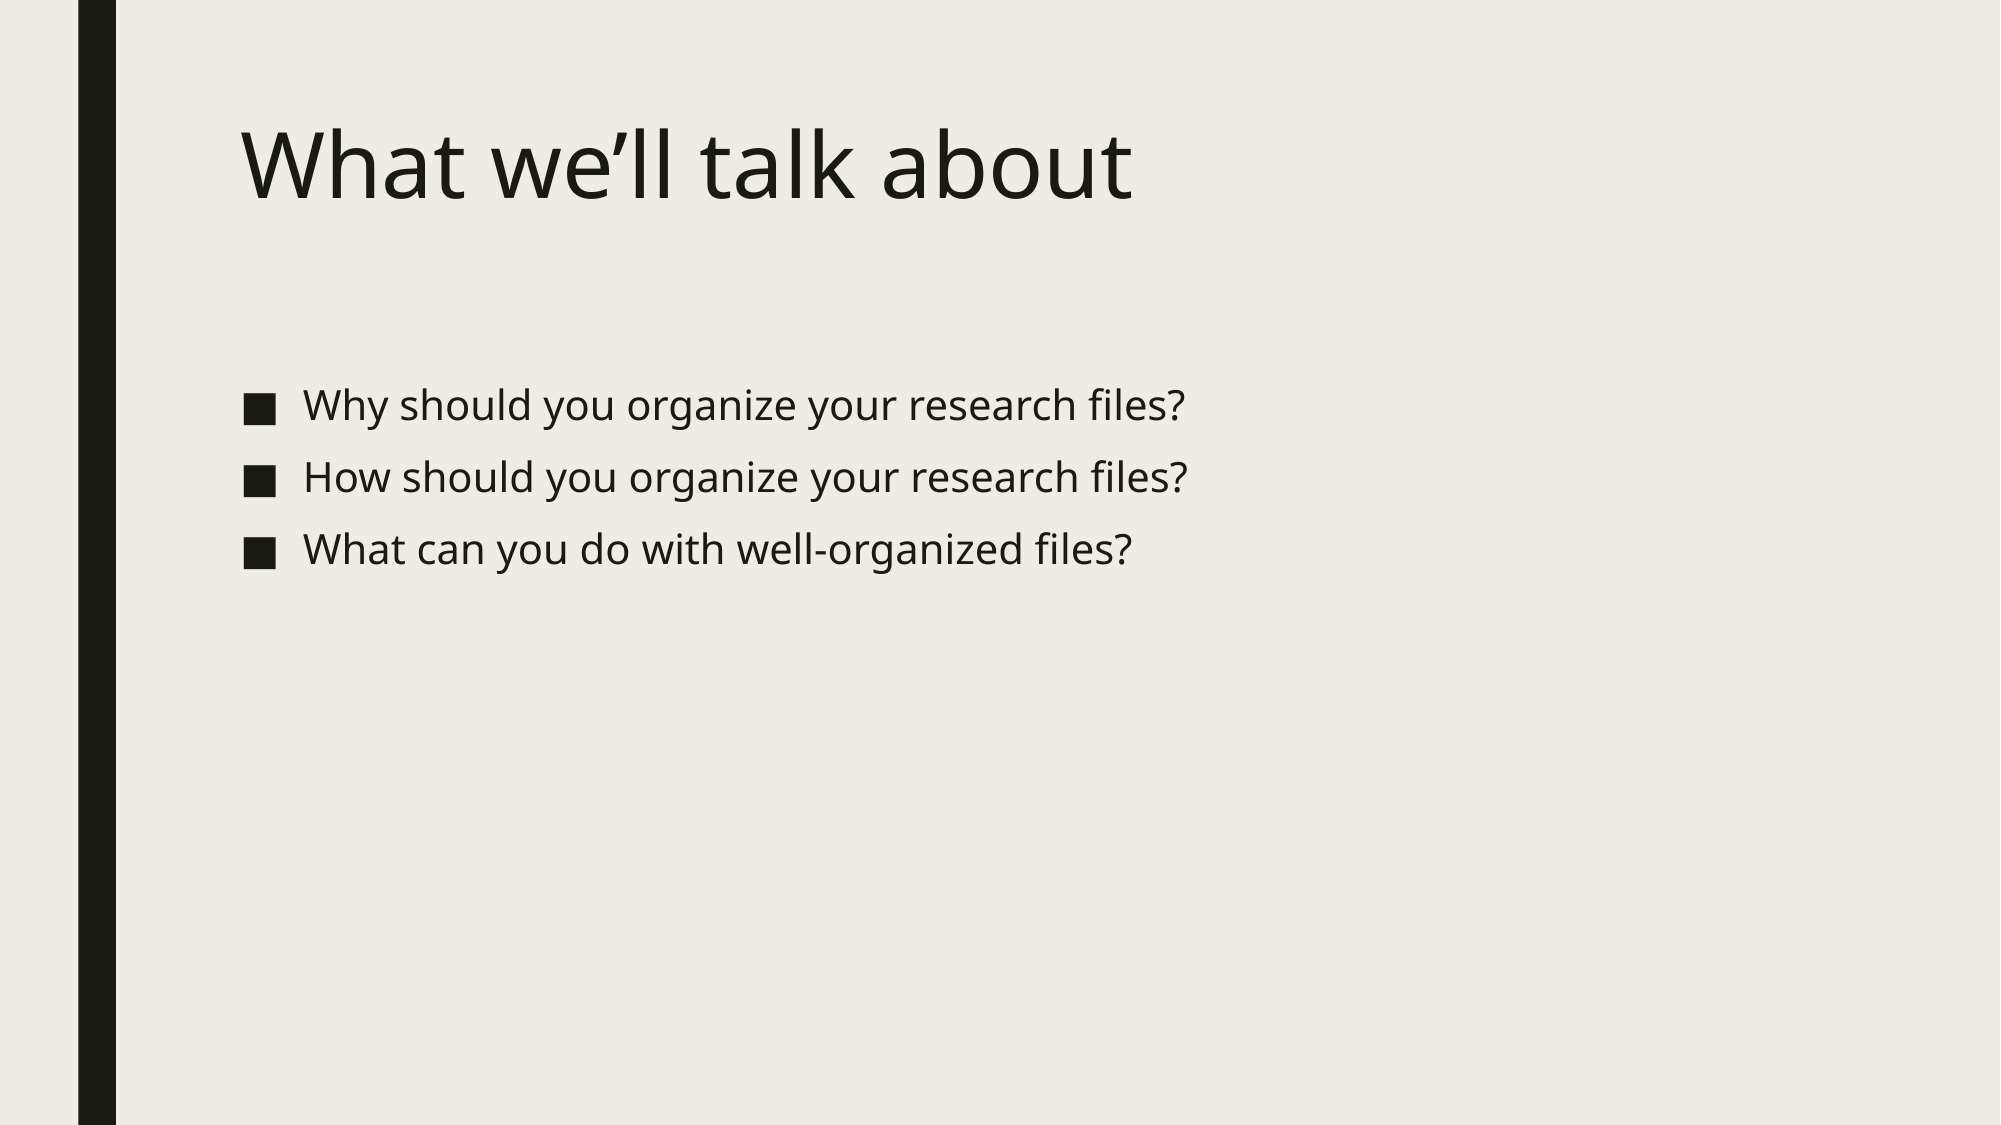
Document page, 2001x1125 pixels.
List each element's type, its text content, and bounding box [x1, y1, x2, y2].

list Why should you organize your research files? How should you organize your research files? What can you do with well-organized files? [225, 375, 1800, 963]
title What we’ll talk about [225, 112, 1800, 357]
